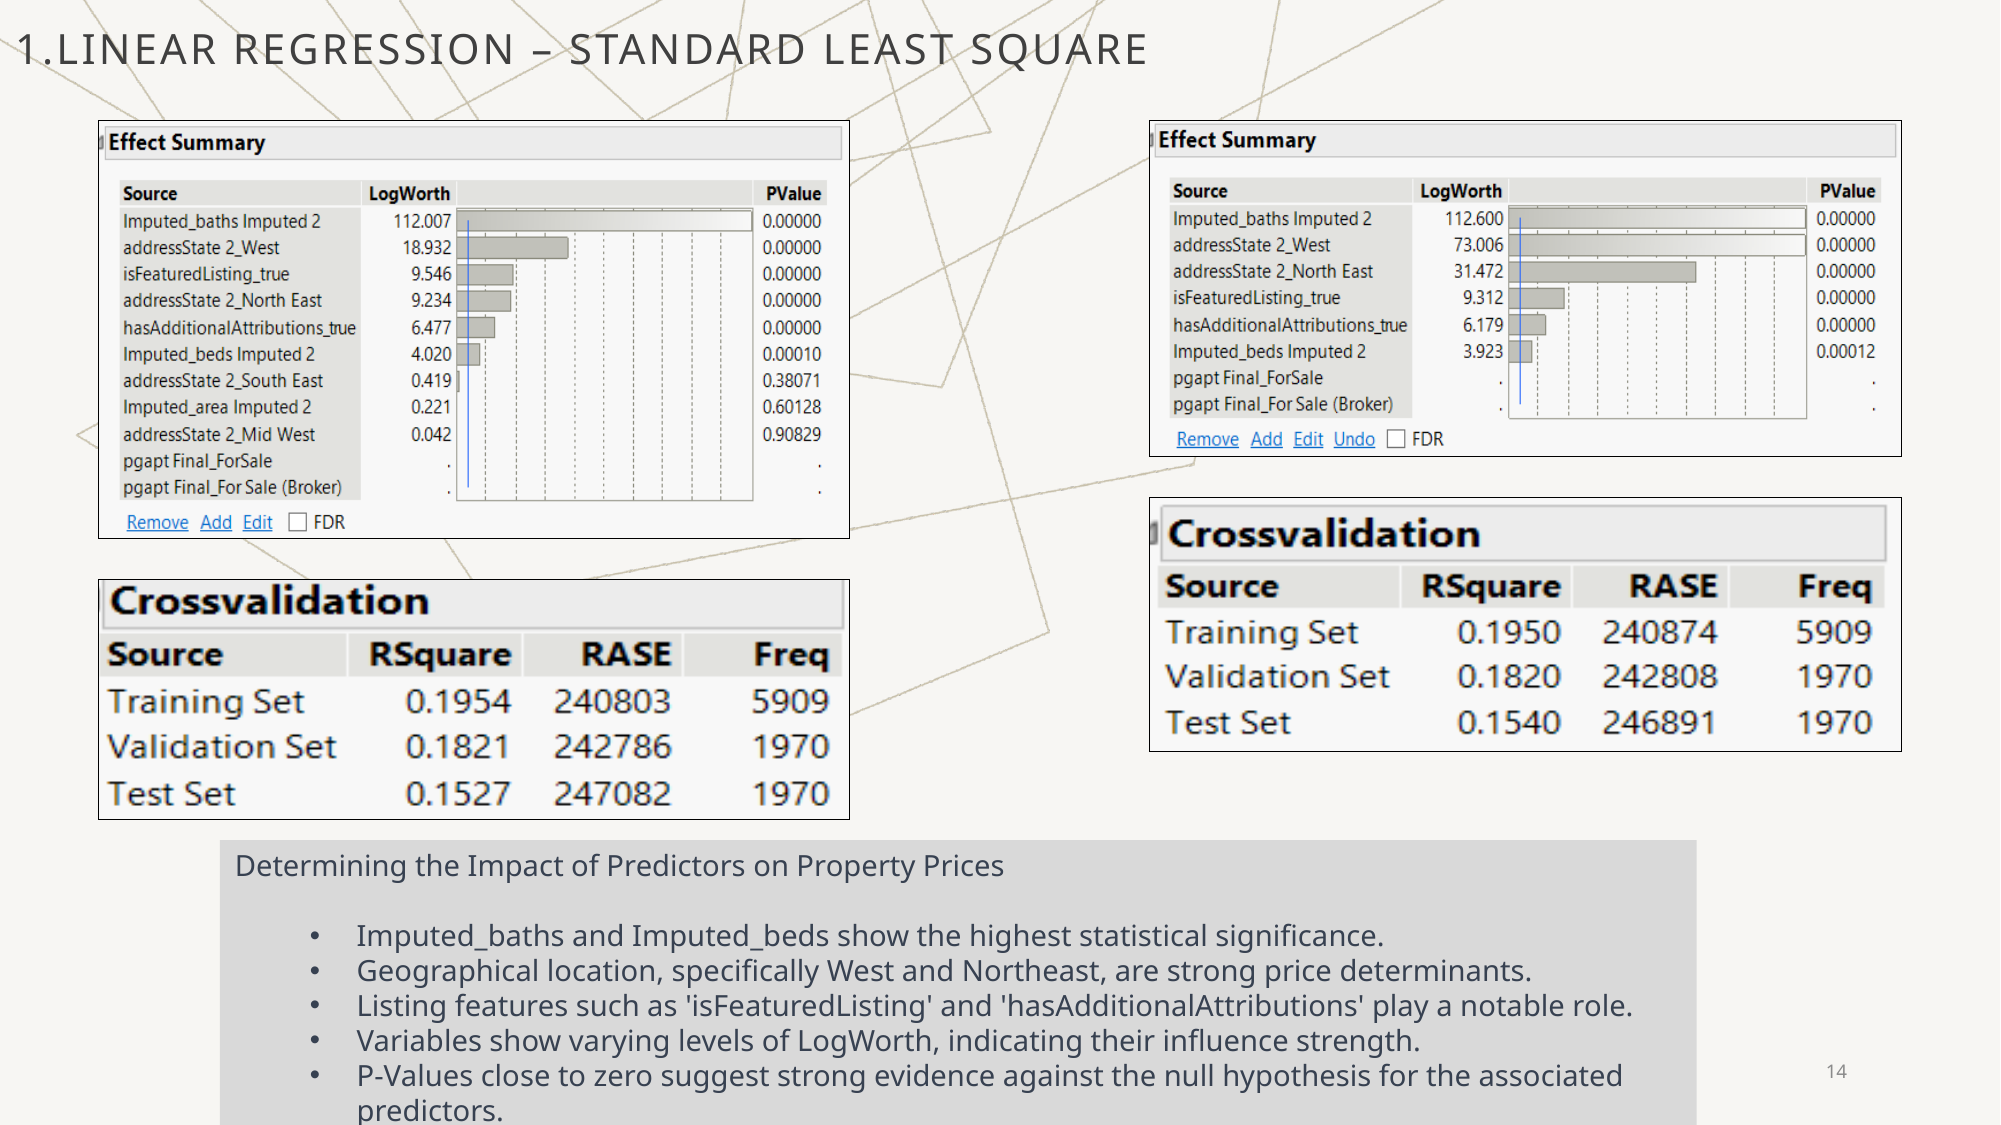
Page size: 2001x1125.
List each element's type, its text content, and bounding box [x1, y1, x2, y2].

text_box 1.Linear regression – Standard least square [0, 0, 1502, 111]
text_box Determining the Impact of Predictors on Property Prices Imputed_baths and Imputed_beds show the highest statistical significance. Geographical location, specifically West and Northeast, are strong price determinants. Listing features such as 'isFeaturedListing' and 'hasAdditionalAttributions' play a notable role. Variables show varying levels of LogWorth, indicating their influence strength. P-Values close to zero suggest strong evidence against the null hypothesis for the associated predictors. [219, 840, 1697, 1125]
text_box 14 [1412, 1042, 1863, 1103]
picture [0, 0, 1902, 830]
